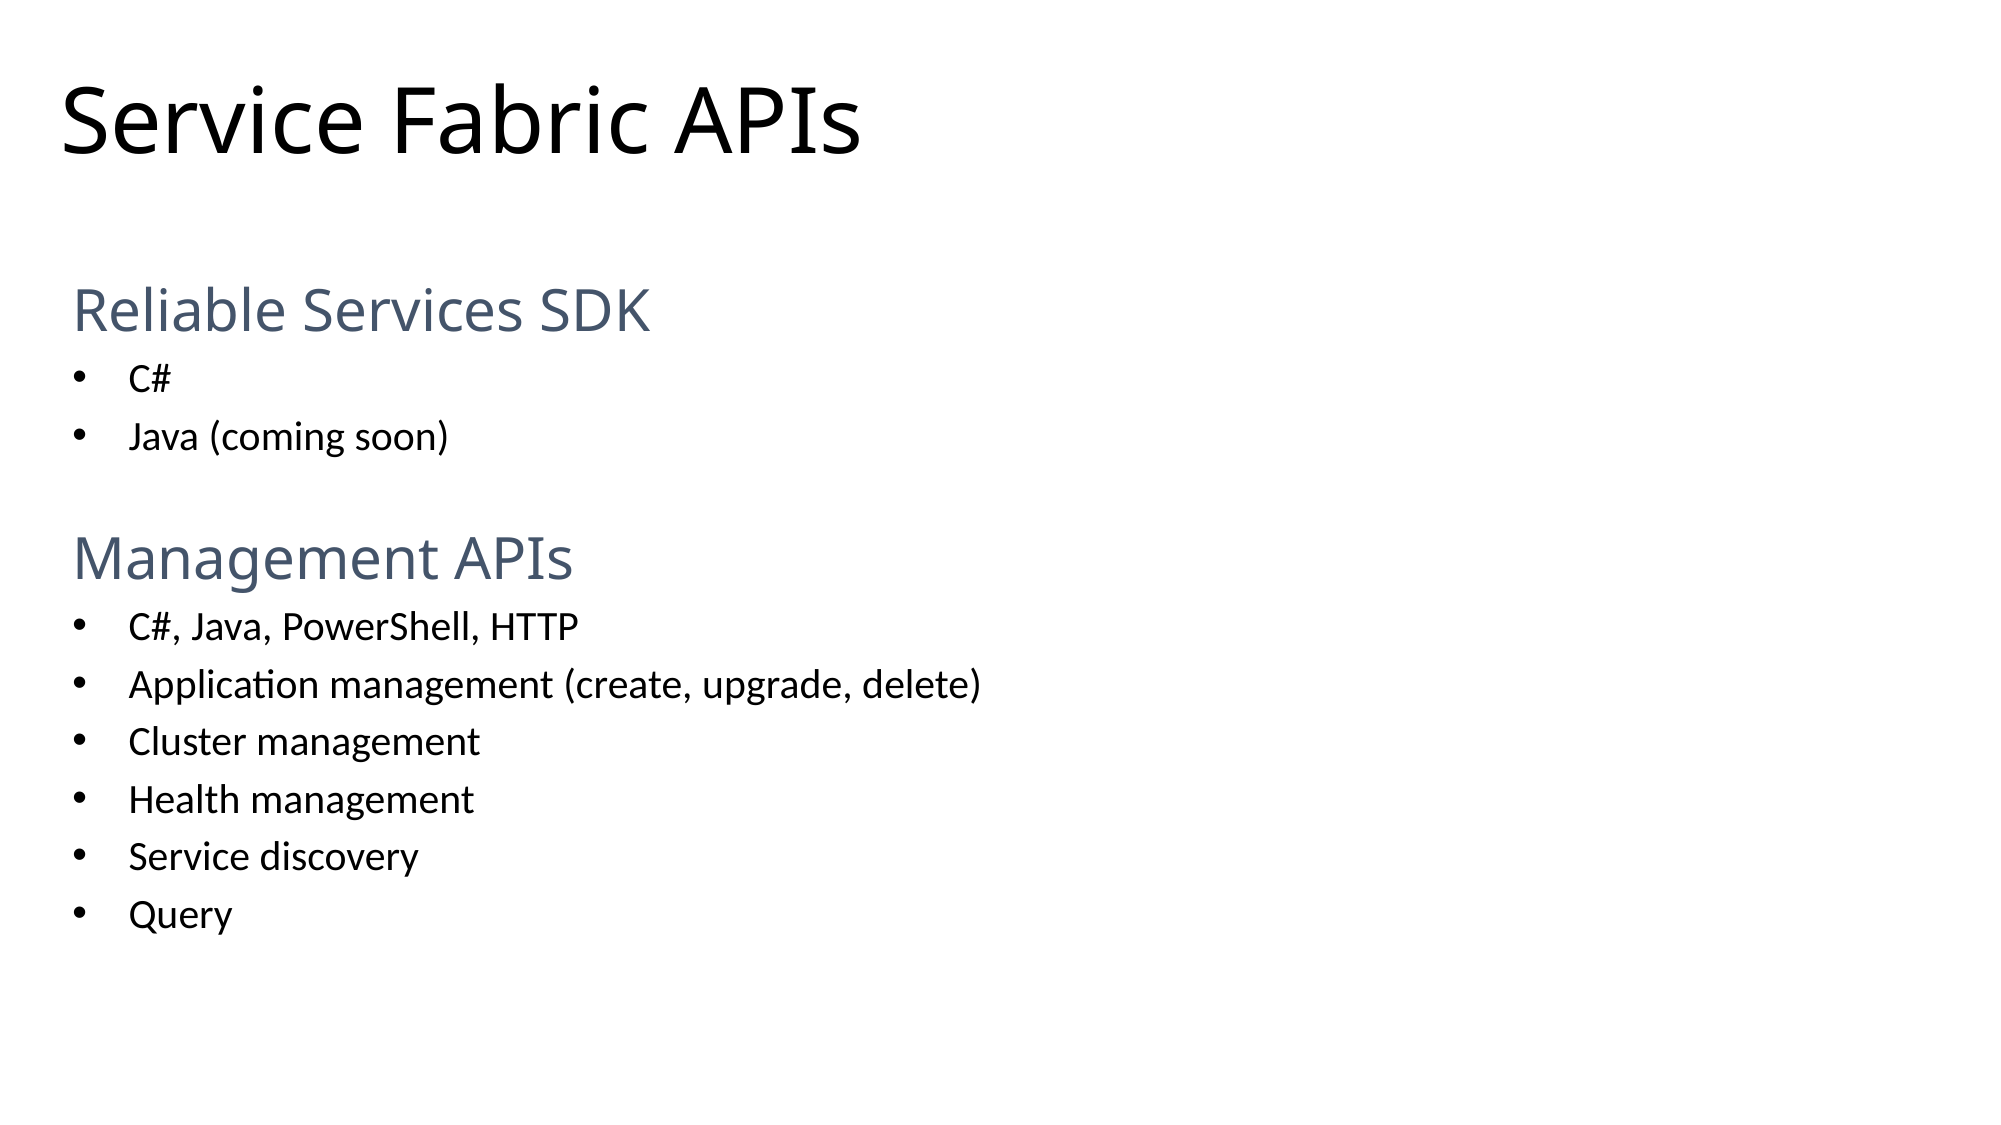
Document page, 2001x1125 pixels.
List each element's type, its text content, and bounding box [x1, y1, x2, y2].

text_box Reliable Services SDK C# Java (coming soon) Management APIs C#, Java, PowerShell, HTTP Application management (create, upgrade, delete) Cluster management Health management Service discovery Query [57, 273, 1078, 1002]
title Service Fabric APIs [45, 48, 1996, 199]
